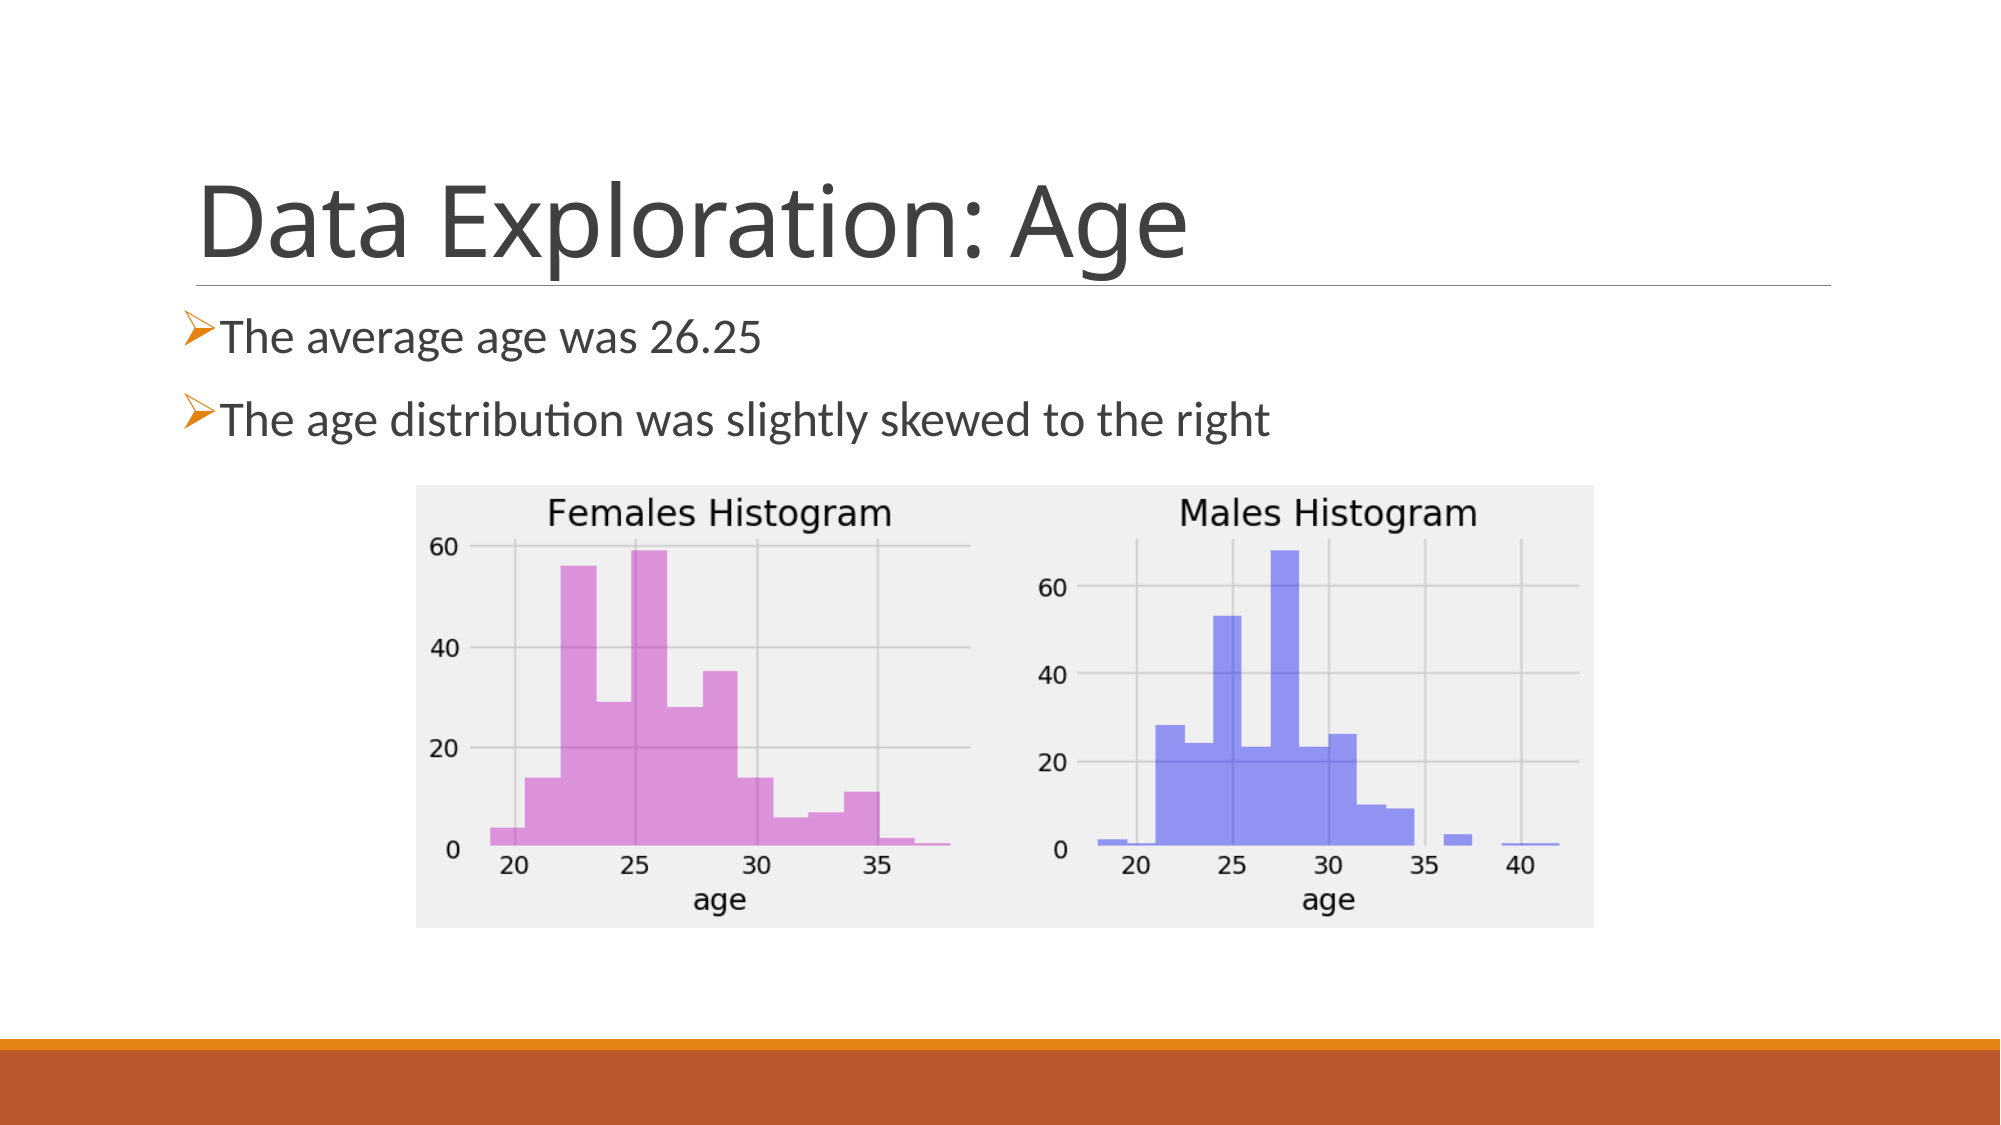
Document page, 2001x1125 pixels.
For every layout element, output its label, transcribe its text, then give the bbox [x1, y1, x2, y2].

picture [415, 485, 1594, 929]
title Data Exploration: Age [180, 47, 1830, 285]
list The average age was 26.25 The age distribution was slightly skewed to the right [180, 302, 1830, 963]
